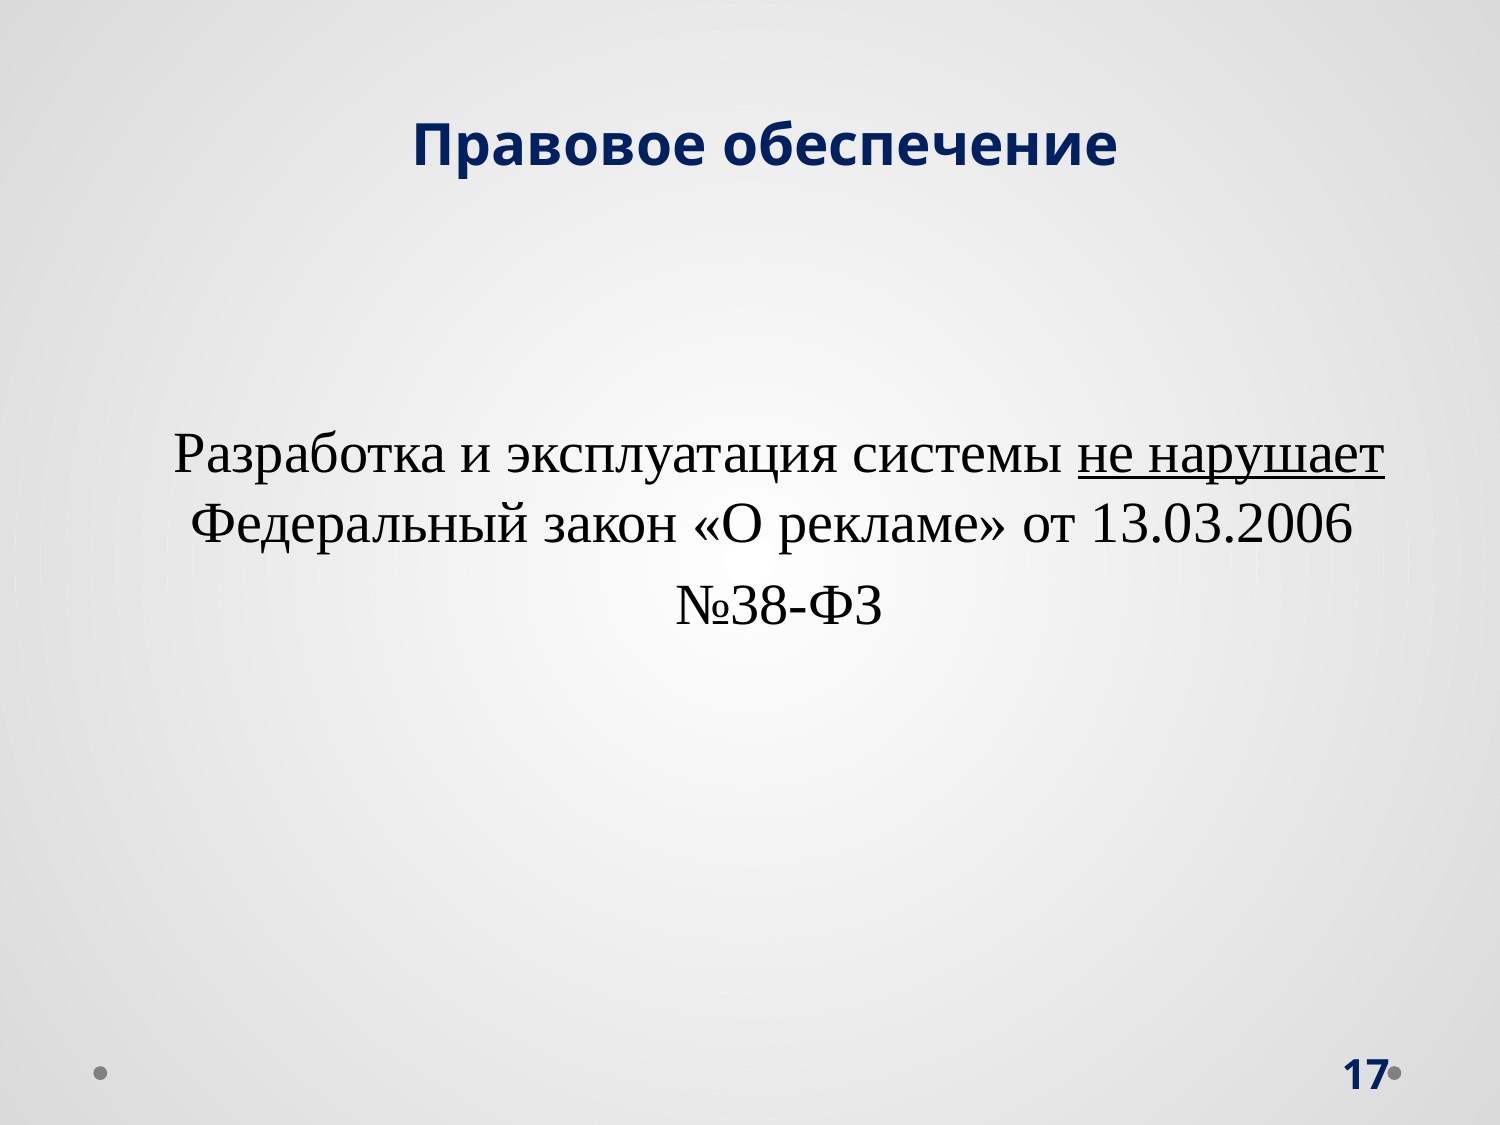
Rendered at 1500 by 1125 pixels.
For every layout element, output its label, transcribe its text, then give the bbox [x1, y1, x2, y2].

slide_number 17 [1337, 1046, 1500, 1107]
title Правовое обеспечение [135, 78, 1376, 185]
list Разработка и эксплуатация системы не нарушает Федеральный закон «О рекламе» от 13.03.2006 №38-ФЗ [100, 314, 1459, 764]
